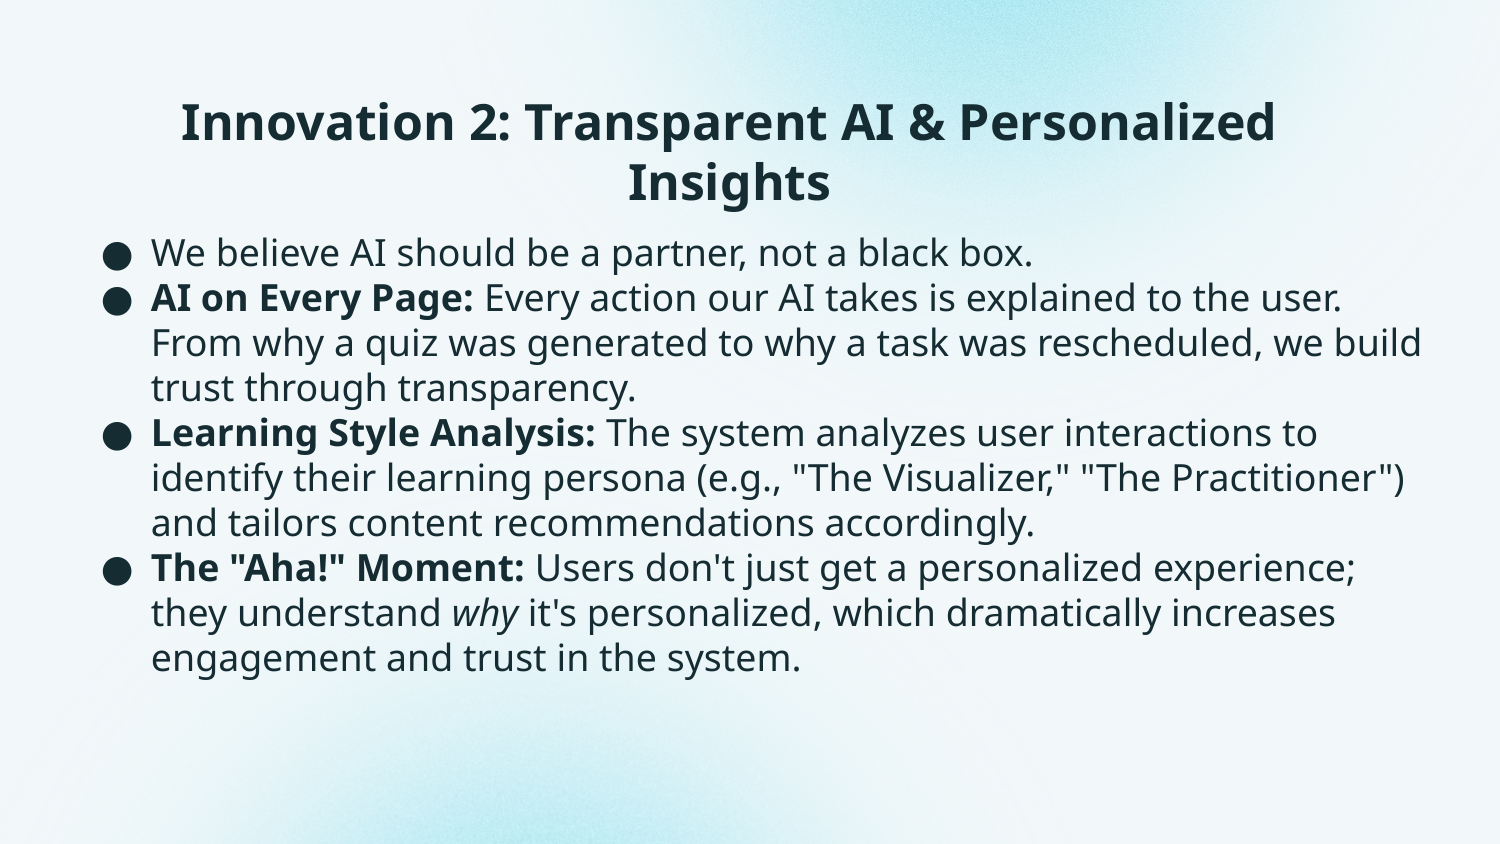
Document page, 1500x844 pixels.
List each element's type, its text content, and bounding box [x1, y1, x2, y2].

title Innovation 2: Transparent AI & Personalized Insights [87, 75, 1372, 160]
subtitle We believe AI should be a partner, not a black box. AI on Every Page: Every action our AI takes is explained to the user. From why a quiz was generated to why a task was rescheduled, we build trust through transparency. Learning Style Analysis: The system analyzes user interactions to identify their learning persona (e.g., "The Visualizer," "The Practitioner") and tailors content recommendations accordingly. The "Aha!" Moment: Users don't just get a personalized experience; they understand why it's personalized, which dramatically increases engagement and trust in the system. [60, 214, 1442, 780]
